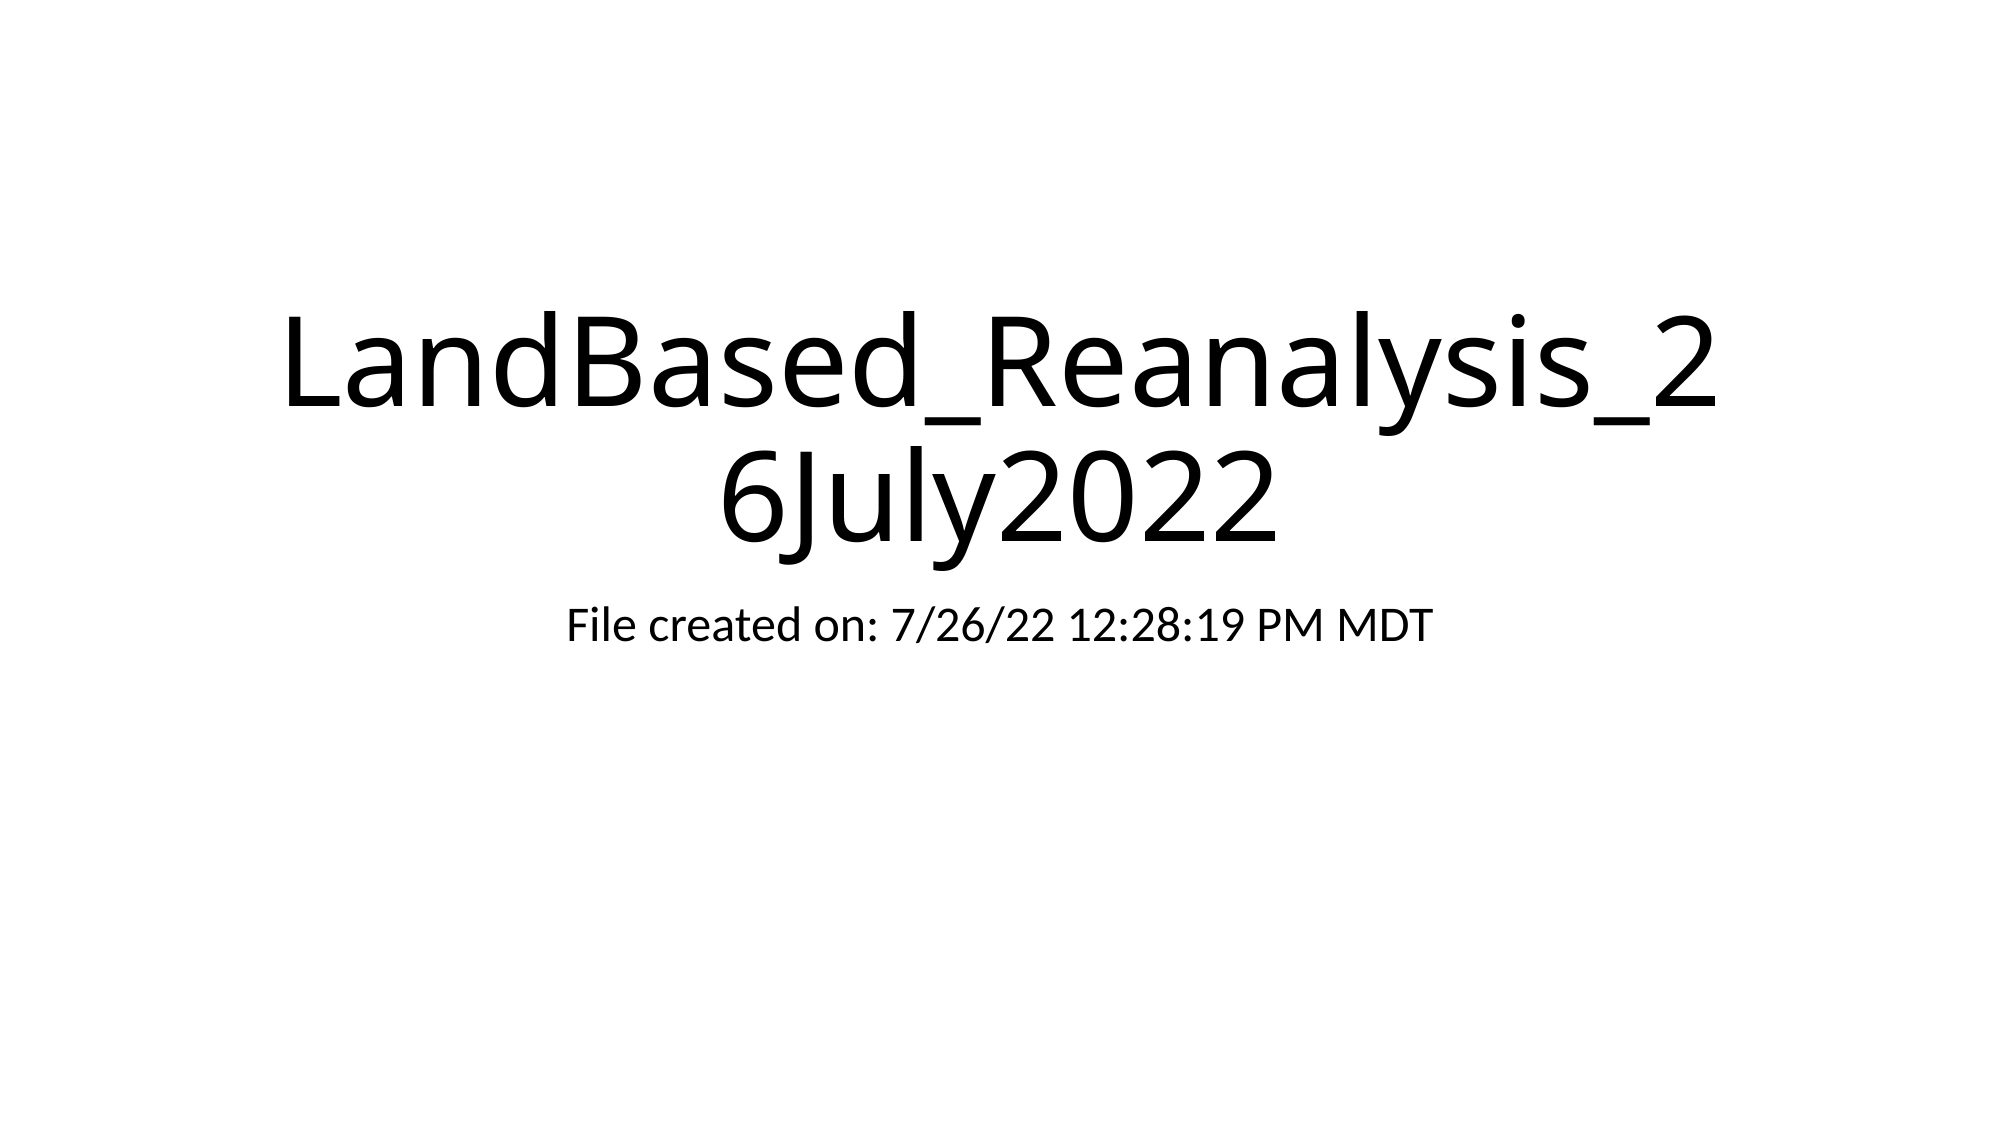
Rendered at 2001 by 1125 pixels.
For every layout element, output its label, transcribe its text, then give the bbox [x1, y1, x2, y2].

subtitle File created on: 7/26/22 12:28:19 PM MDT [249, 590, 1750, 863]
title LandBased_Reanalysis_26July2022 [249, 184, 1750, 576]
